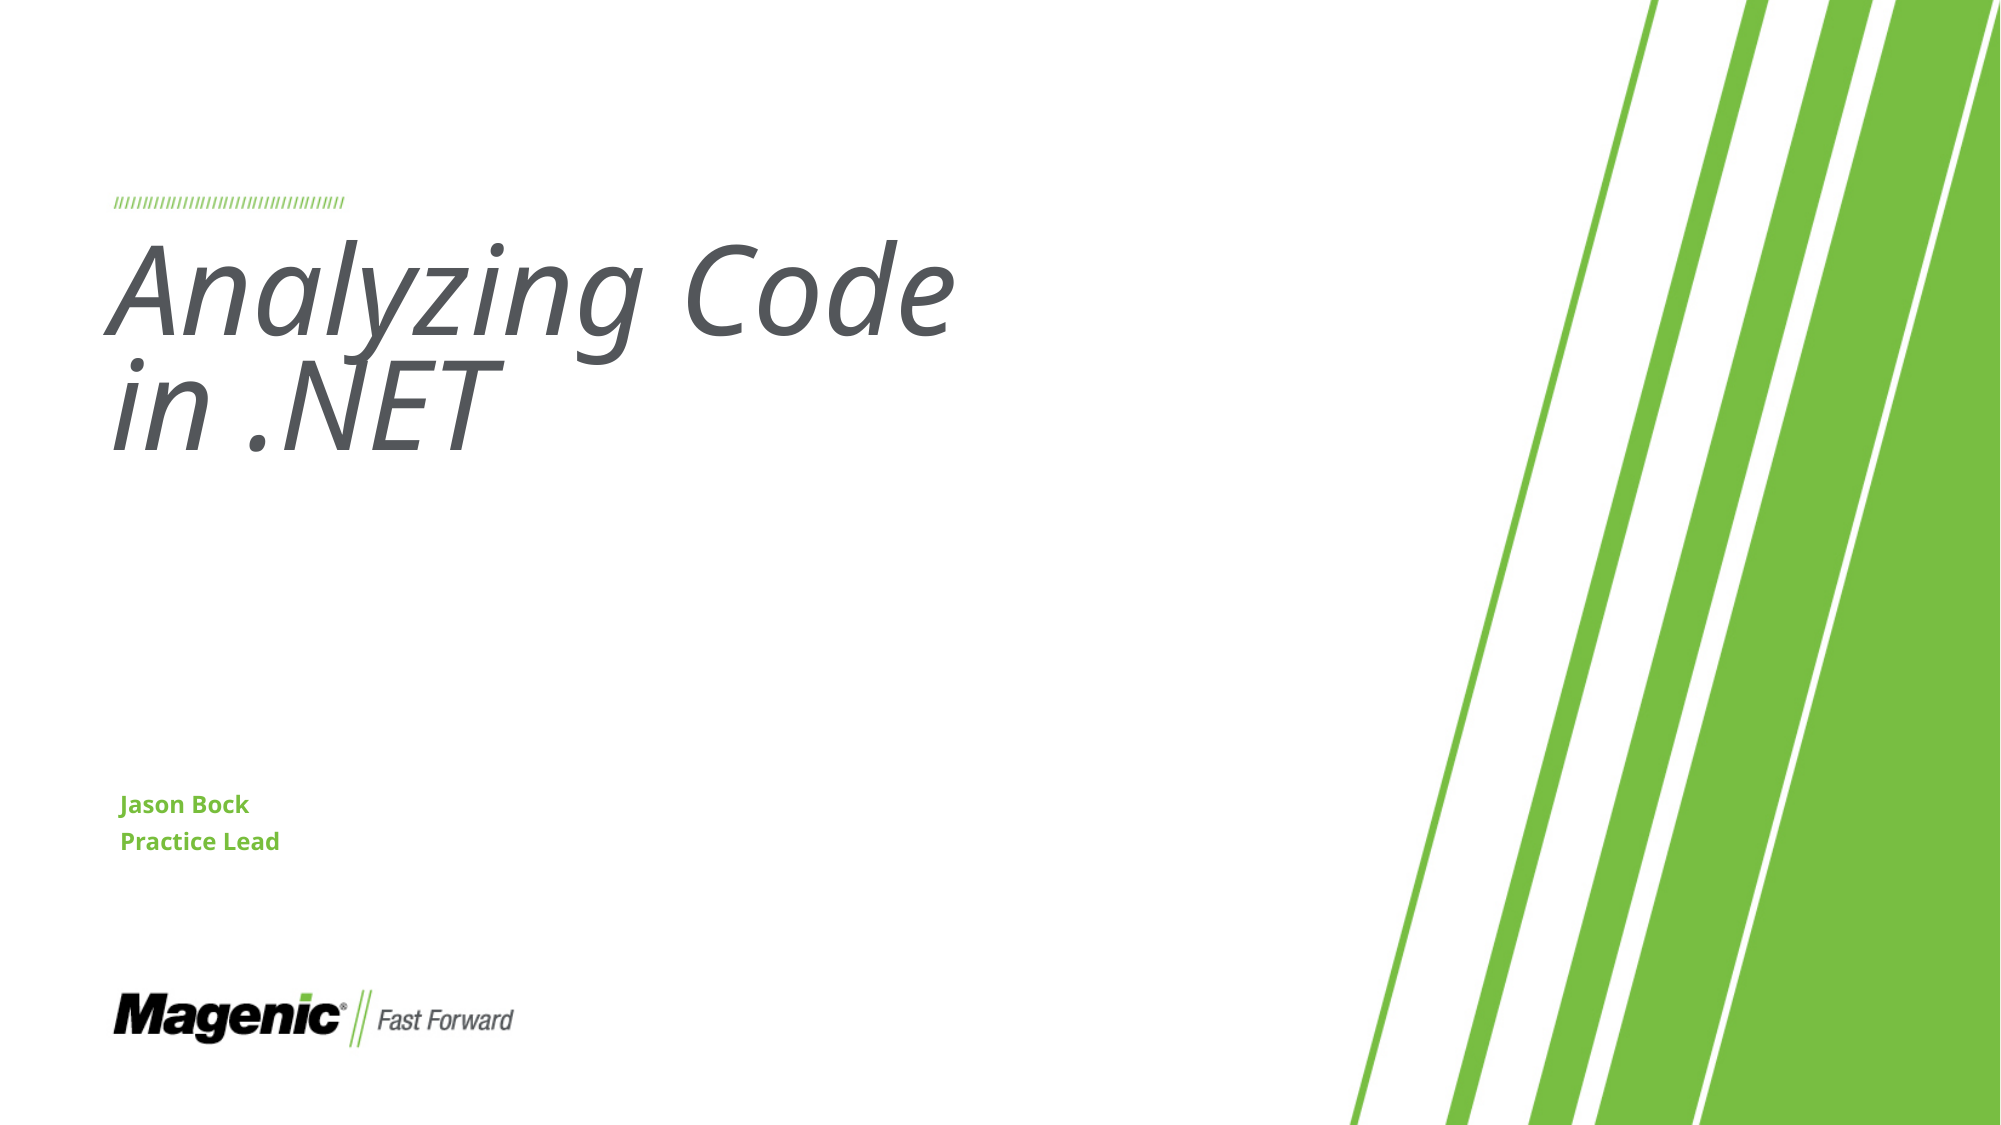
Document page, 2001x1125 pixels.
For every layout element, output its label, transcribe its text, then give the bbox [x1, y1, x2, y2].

picture [0, 0, 2001, 1125]
title Analyzing Code in .NET [95, 238, 1281, 544]
list Jason Bock Practice Lead [105, 645, 639, 991]
